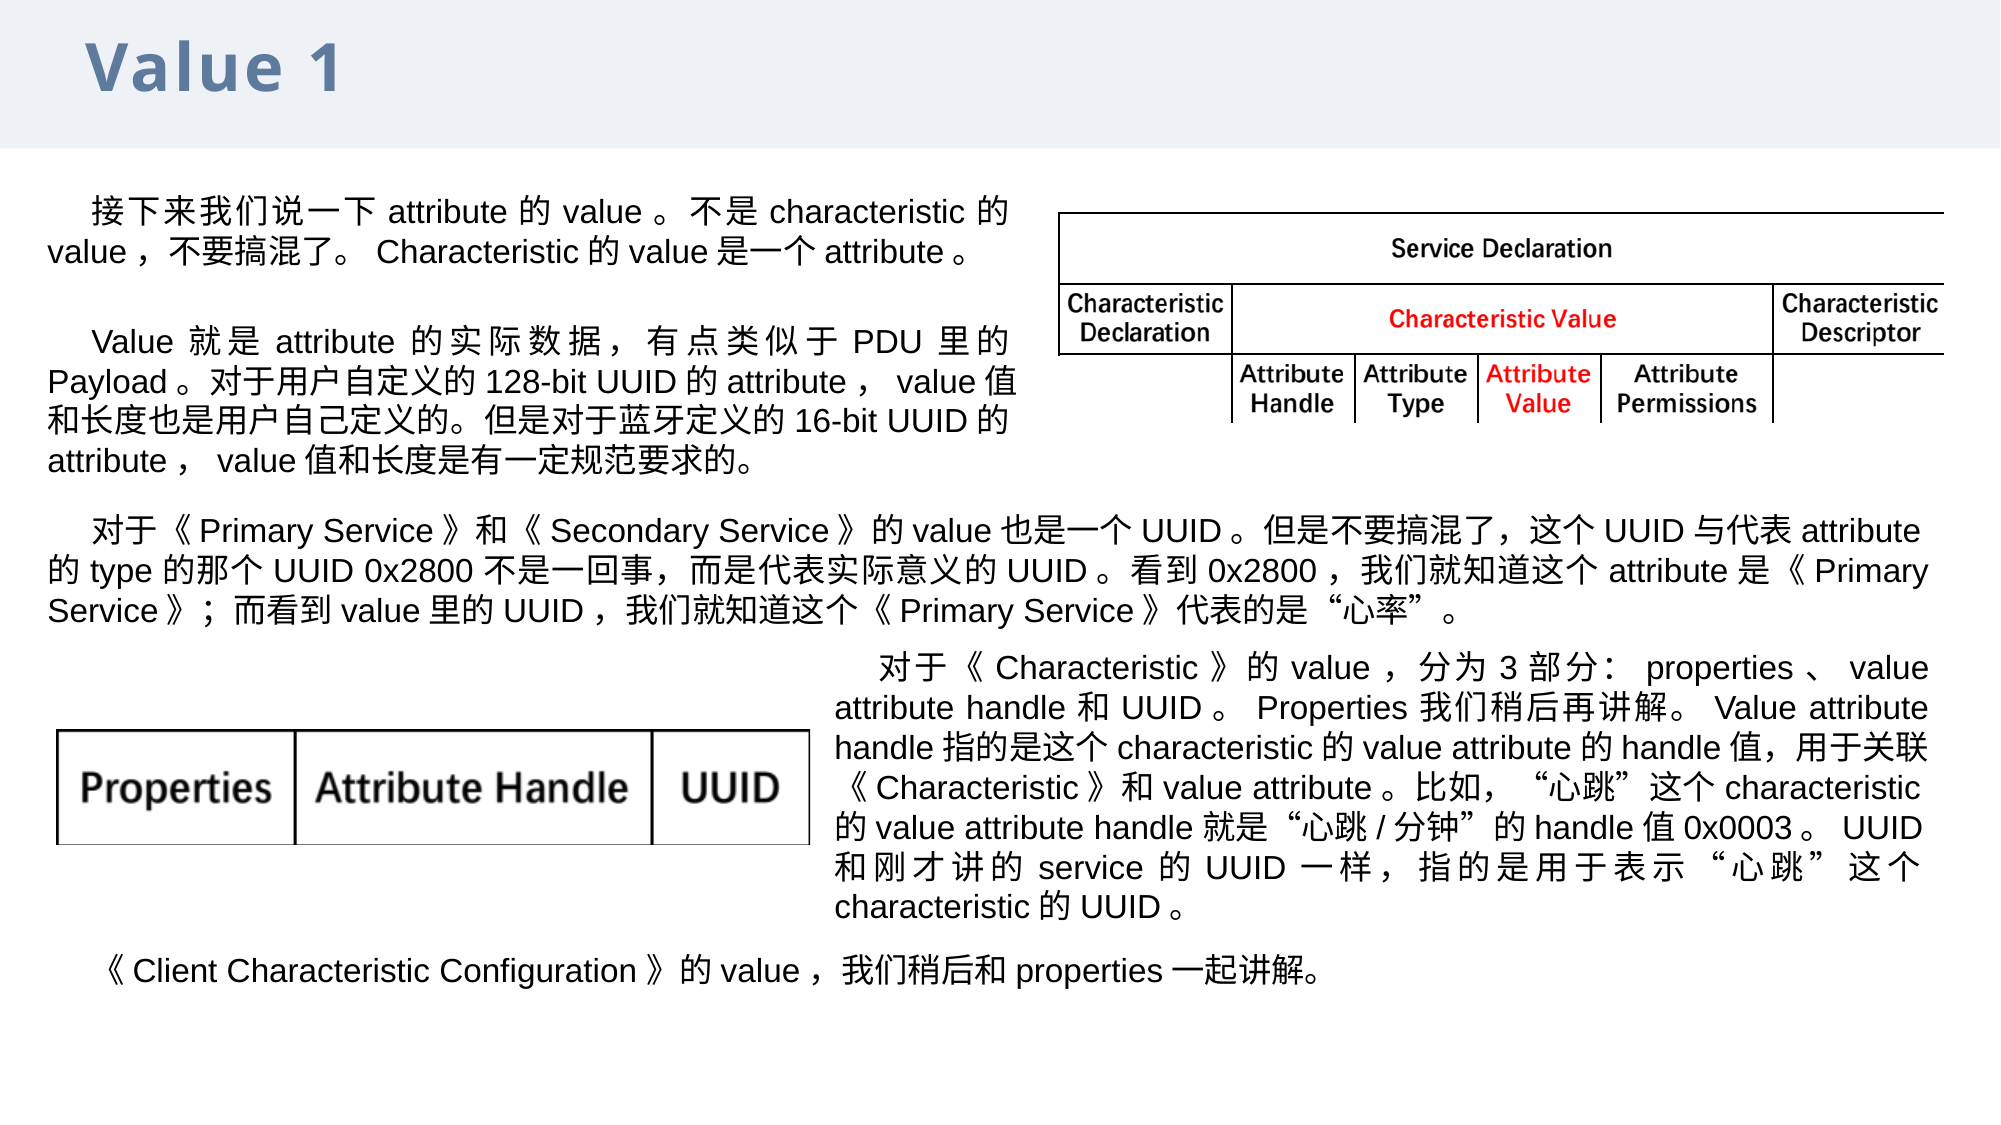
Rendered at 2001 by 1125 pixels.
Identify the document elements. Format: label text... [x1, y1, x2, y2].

text_box 对于《Primary Service》和《Secondary Service》的value也是一个UUID。但是不要搞混了，这个UUID与代表attribute的type的那个UUID 0x2800不是一回事，而是代表实际意义的UUID。看到0x2800，我们就知道这个attribute是《Primary Service》；而看到value里的UUID，我们就知道这个《Primary Service》代表的是“心率”。 [32, 502, 1944, 637]
picture [1057, 211, 1944, 423]
text_box 《Client Characteristic Configuration》的value，我们稍后和properties一起讲解。 [32, 942, 1944, 997]
text_box [0, 0, 2000, 149]
text_box 对于《Characteristic》的value，分为3部分：properties、value attribute handle和UUID。Properties我们稍后再讲解。Value attribute handle指的是这个characteristic的value attribute的handle值，用于关联《Characteristic》和value attribute。比如，“心跳”这个characteristic的value attribute handle就是“心跳/分钟”的handle值0x0003。UUID和刚才讲的service的UUID一样，指的是用于表示“心跳”这个characteristic的UUID。 [819, 638, 1944, 933]
picture [56, 729, 811, 845]
text_box Value 1 [75, 14, 1925, 115]
text_box 接下来我们说一下attribute的value。不是characteristic的value，不要搞混了。Characteristic的value是一个attribute。 Value就是attribute的实际数据，有点类似于PDU里的Payload。对于用户自定义的128-bit UUID的attribute，value值和长度也是用户自己定义的。但是对于蓝牙定义的16-bit UUID的attribute，value值和长度是有一定规范要求的。 [32, 182, 1033, 487]
